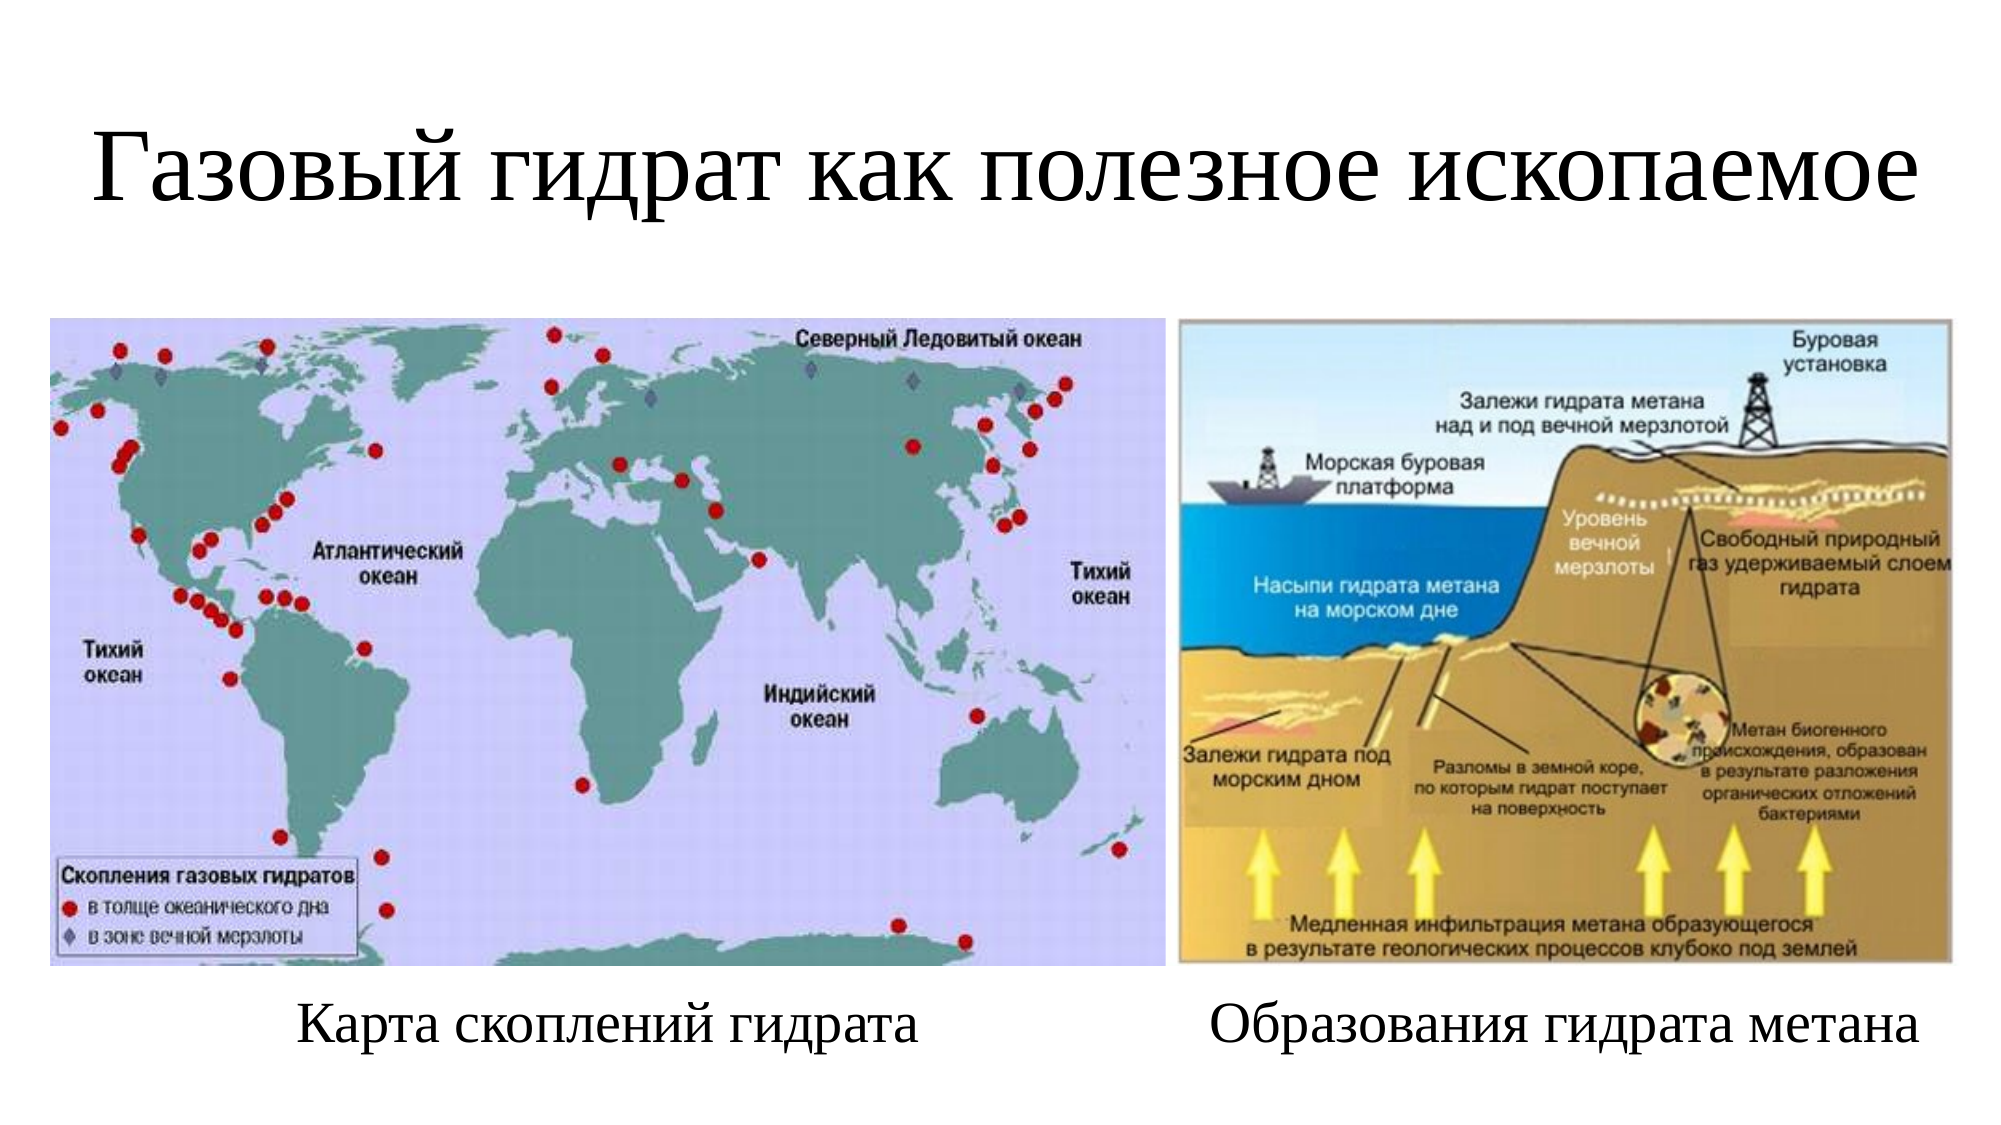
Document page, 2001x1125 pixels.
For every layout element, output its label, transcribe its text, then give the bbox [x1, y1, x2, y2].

title Газовый гидрат как полезное ископаемое [50, 58, 1964, 276]
text_box Образования гидрата метана [1166, 976, 1964, 1062]
text_box Карта скоплений гидрата [50, 976, 1166, 1062]
picture [50, 318, 1964, 966]
